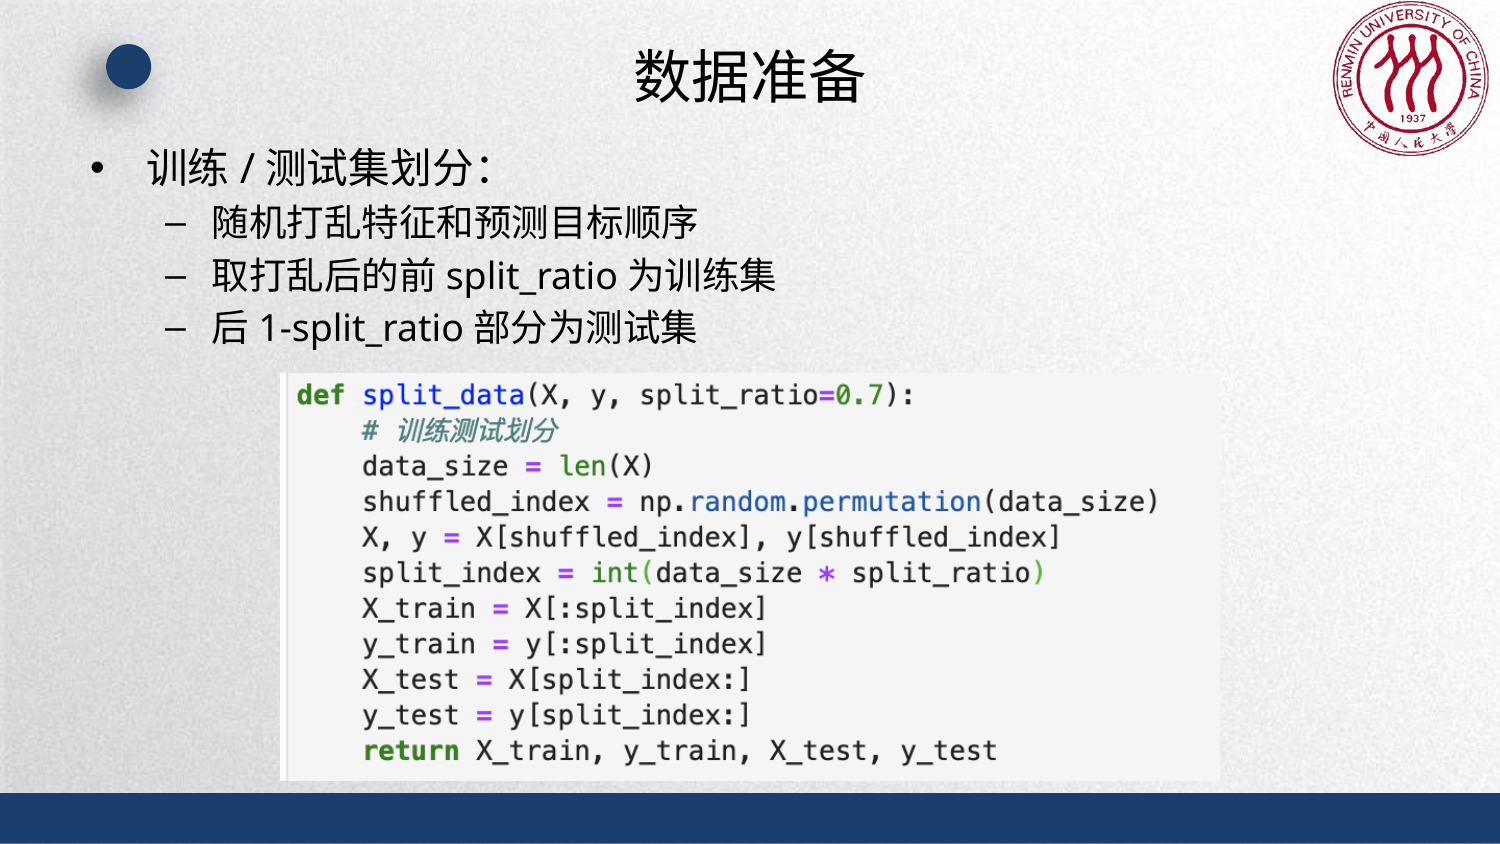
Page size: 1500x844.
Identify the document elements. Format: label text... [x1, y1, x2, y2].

list 训练/测试集划分： 随机打乱特征和预测目标顺序 取打乱后的前split_ratio为训练集 后1-split_ratio部分为测试集 [75, 134, 1425, 781]
picture [0, 0, 1500, 793]
title 数据准备 [75, 33, 1425, 116]
